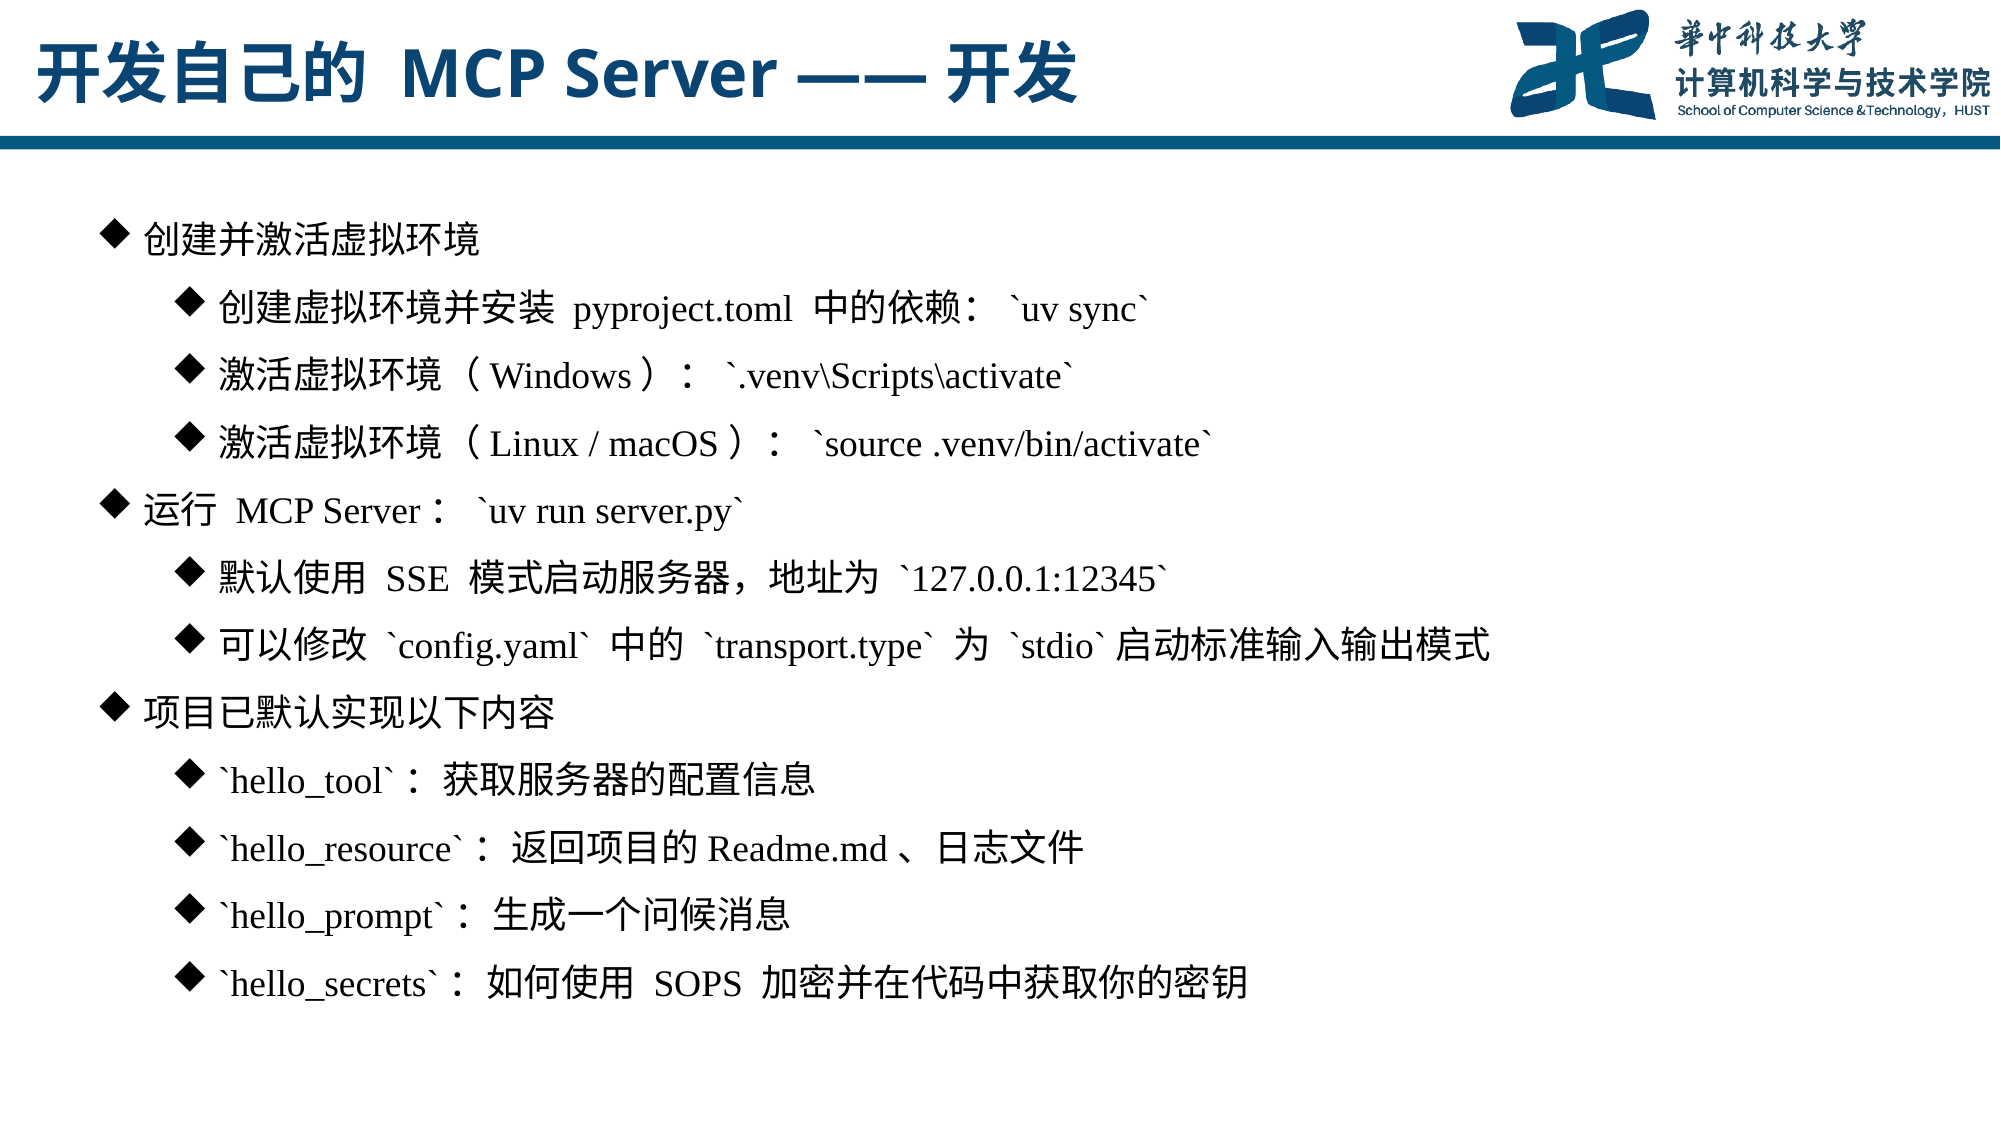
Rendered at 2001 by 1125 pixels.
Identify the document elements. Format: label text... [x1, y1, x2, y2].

text_box 开发自己的 MCP Server ——开发 [20, 23, 1371, 119]
picture [1510, 9, 1990, 120]
text_box 创建并激活虚拟环境 创建虚拟环境并安装 pyproject.toml 中的依赖：`uv sync` 激活虚拟环境（Windows）：`.venv\Scripts\activate` 激活虚拟环境（Linux / macOS）：`source .venv/bin/activate` 运行 MCP Server：`uv run server.py` 默认使用 SSE 模式启动服务器，地址为 `127.0.0.1:12345` 可以修改 `config.yaml` 中的 `transport.type` 为 `stdio`启动标准输入输出模式 项目已默认实现以下内容 `hello_tool`：获取服务器的配置信息 `hello_resource`：返回项目的Readme.md、日志文件 `hello_prompt`：生成一个问候消息 `hello_secrets`：如何使用 SOPS 加密并在代码中获取你的密钥 [81, 186, 1506, 1012]
text_box [0, 135, 2000, 150]
